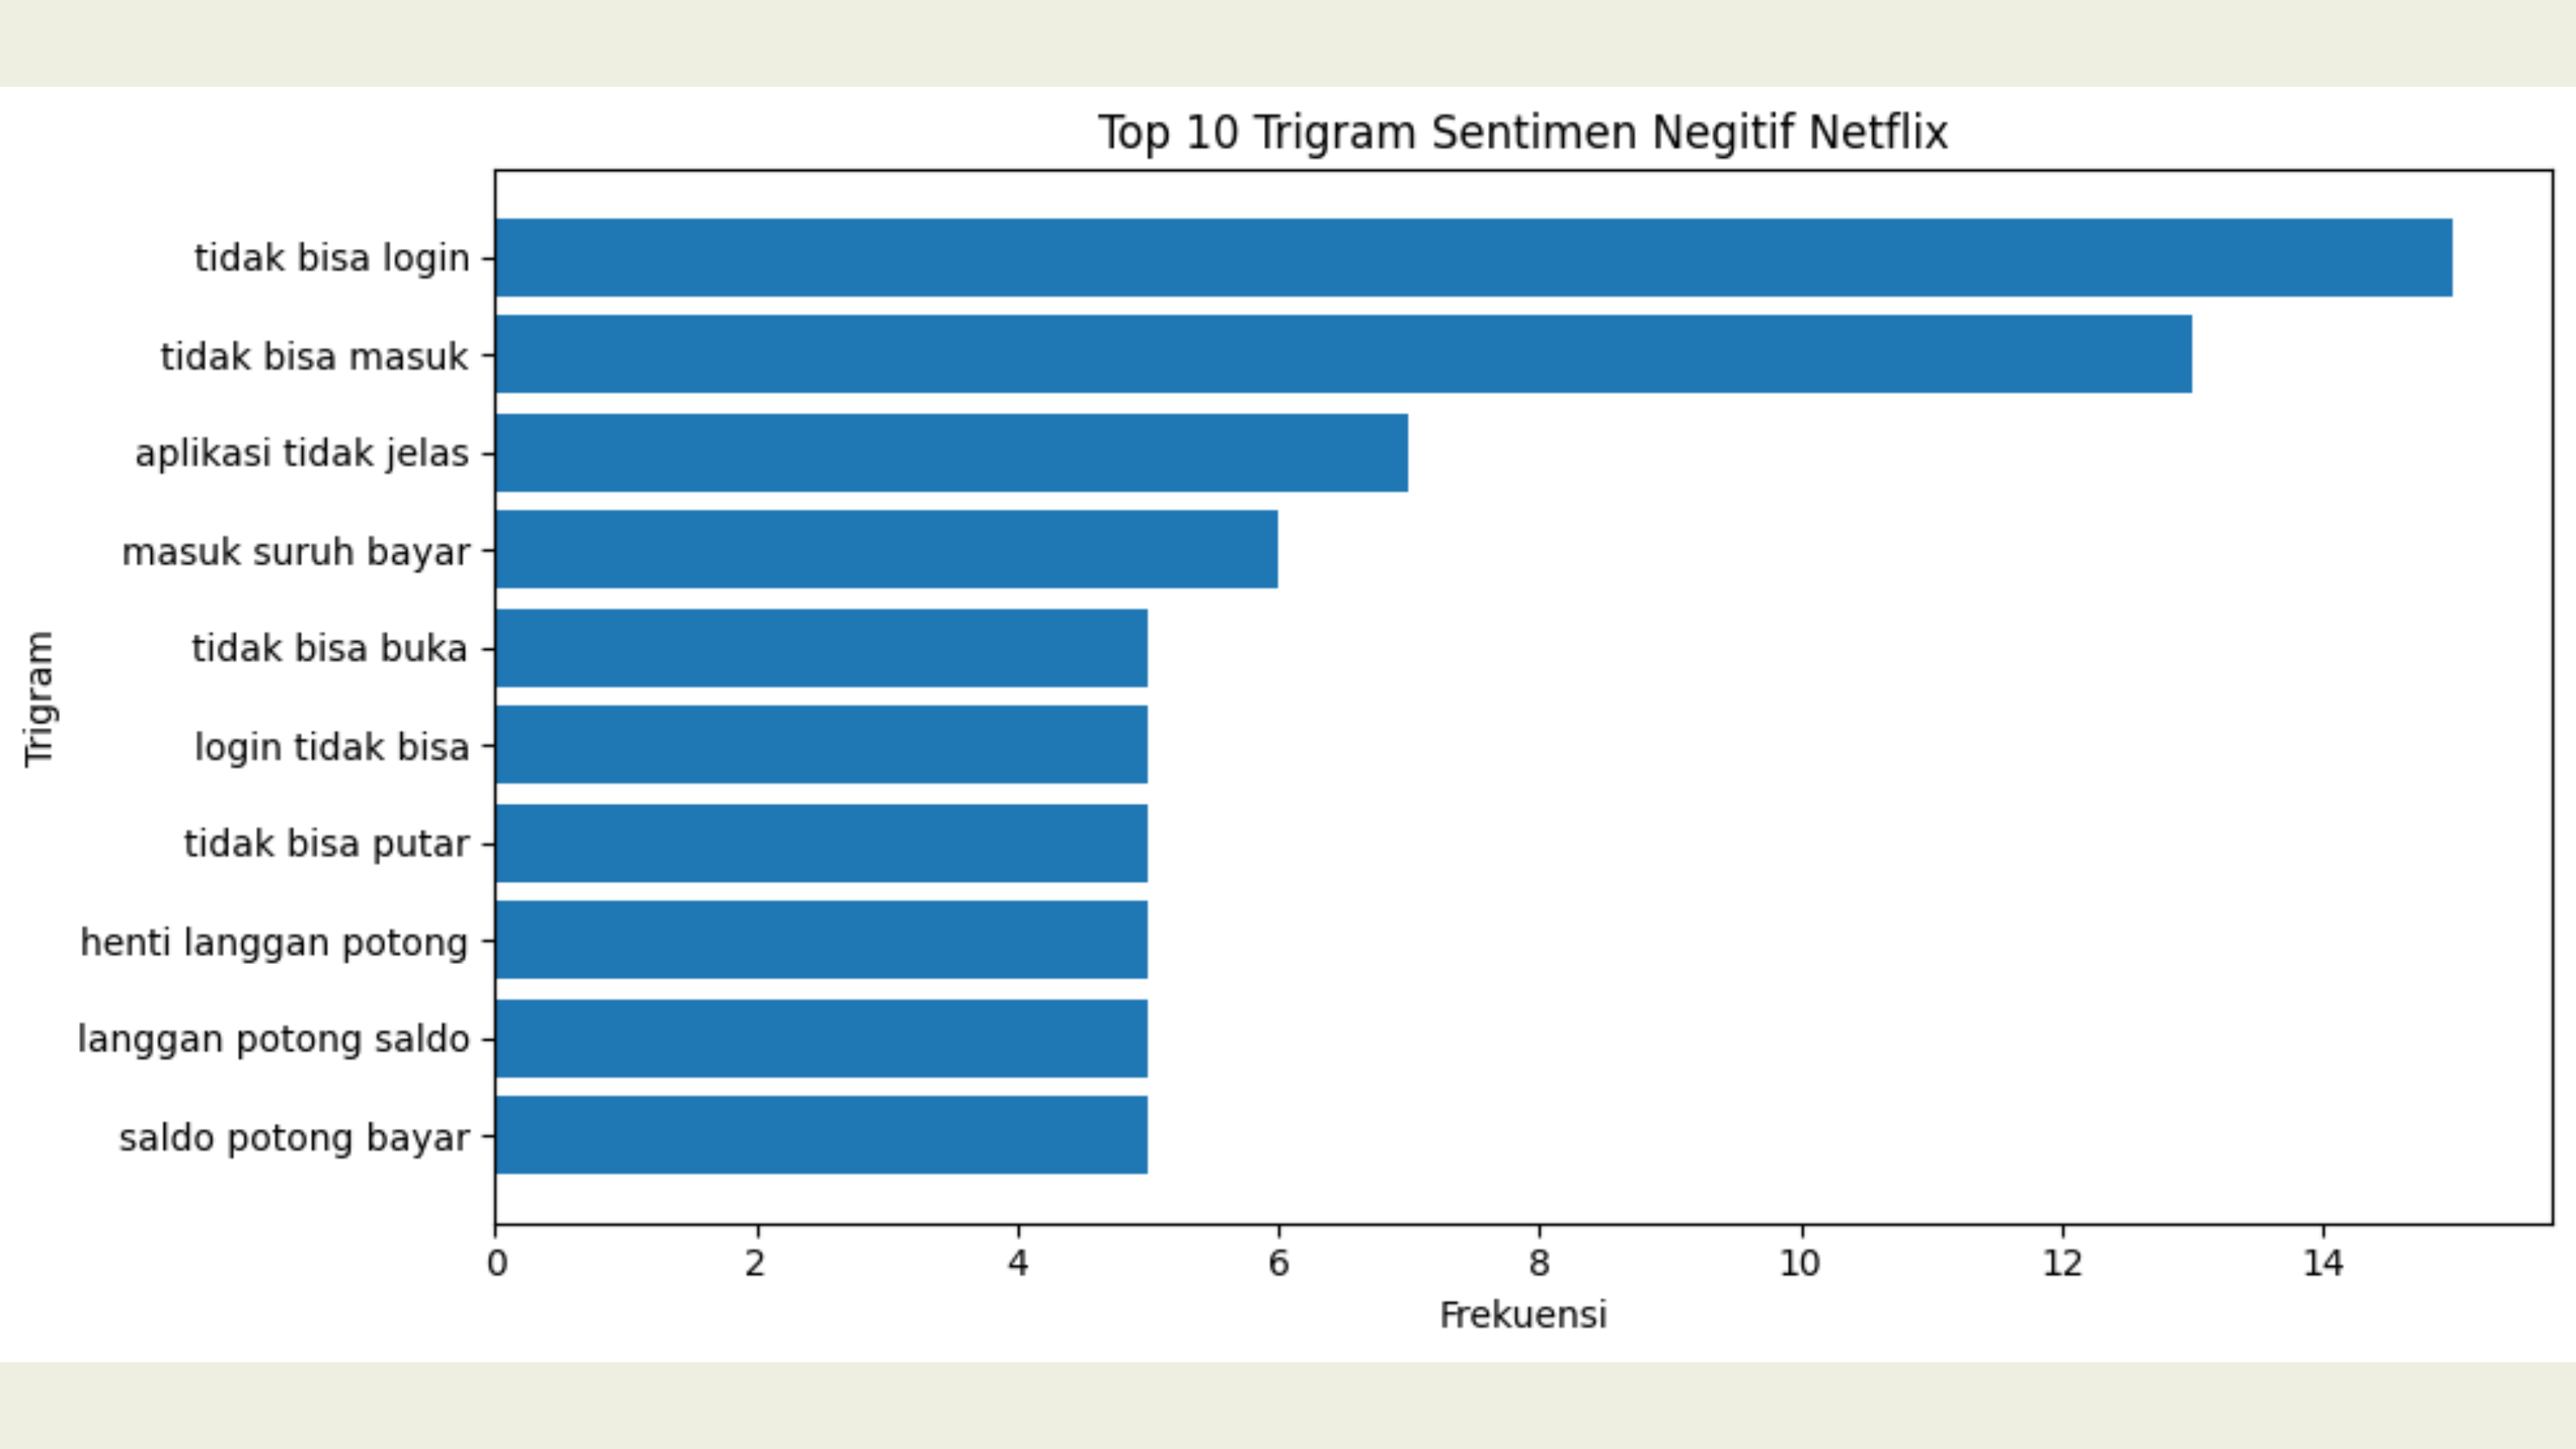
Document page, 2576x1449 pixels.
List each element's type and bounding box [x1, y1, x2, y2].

text_box [0, 87, 2576, 1362]
